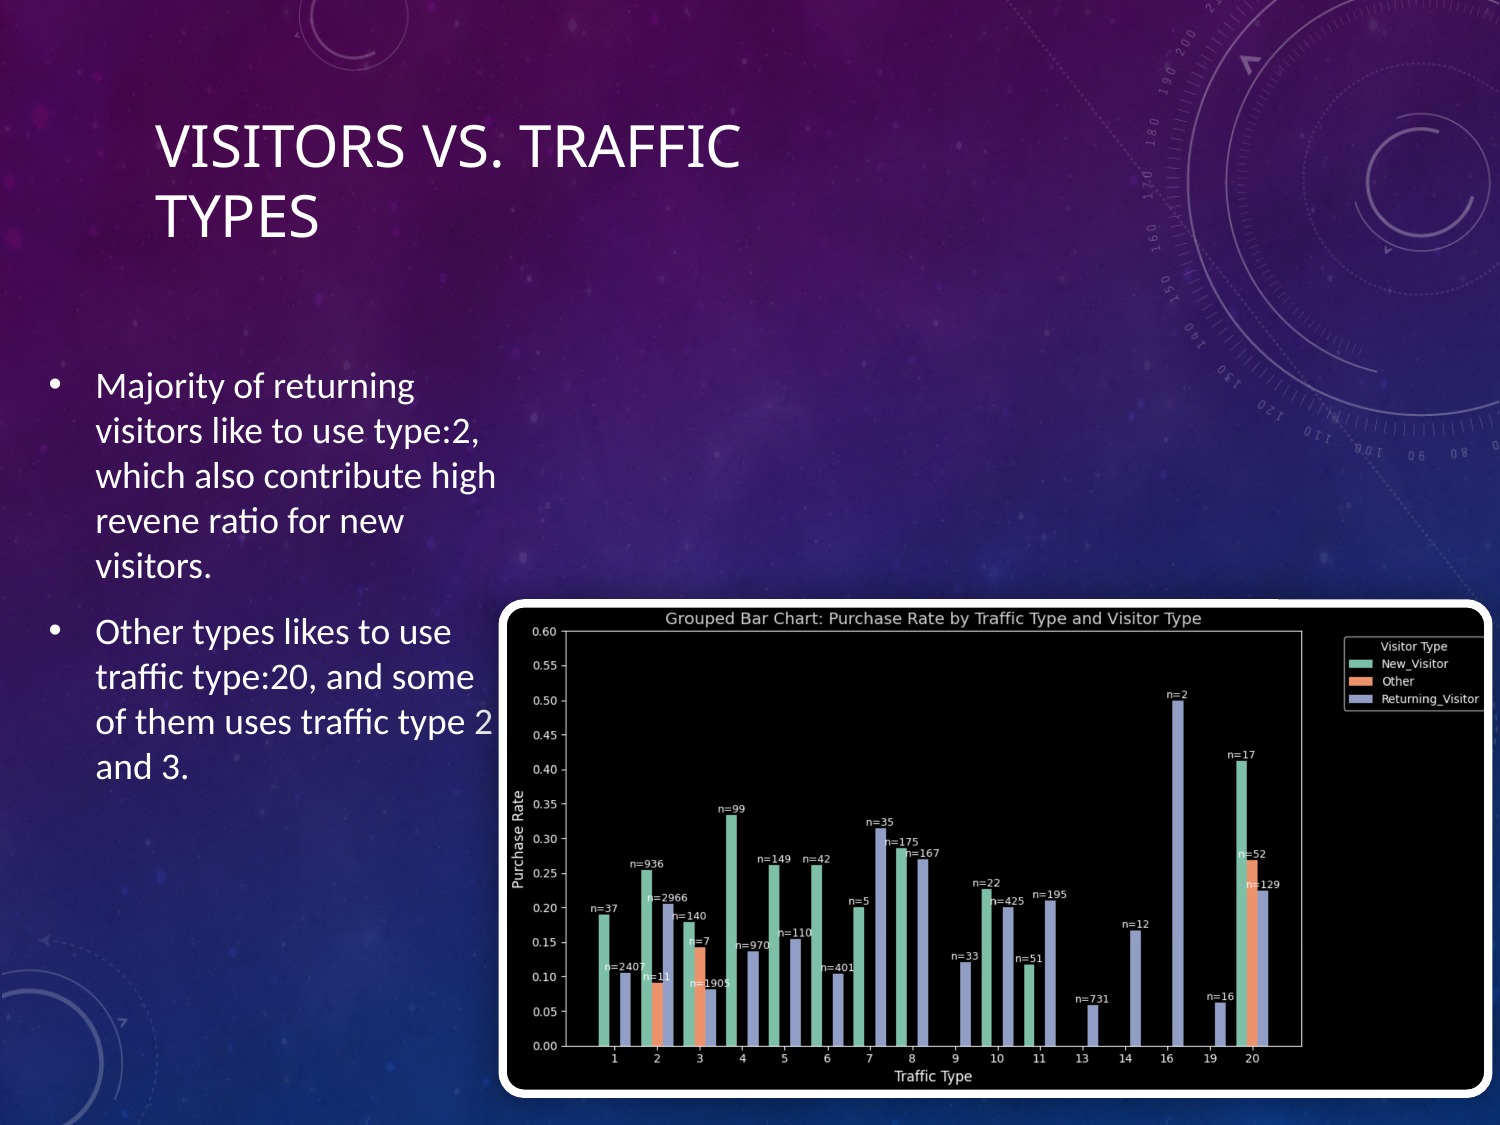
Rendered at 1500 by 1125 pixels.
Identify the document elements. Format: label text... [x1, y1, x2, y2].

picture [0, 0, 1500, 1125]
list Majority of returning visitors like to use type:2, which also contribute high revene ratio for new visitors. Other types likes to use traffic type:20, and some of them uses traffic type 2 and 3. [33, 337, 526, 812]
title Visitors vs. Traffic Types [140, 59, 831, 299]
